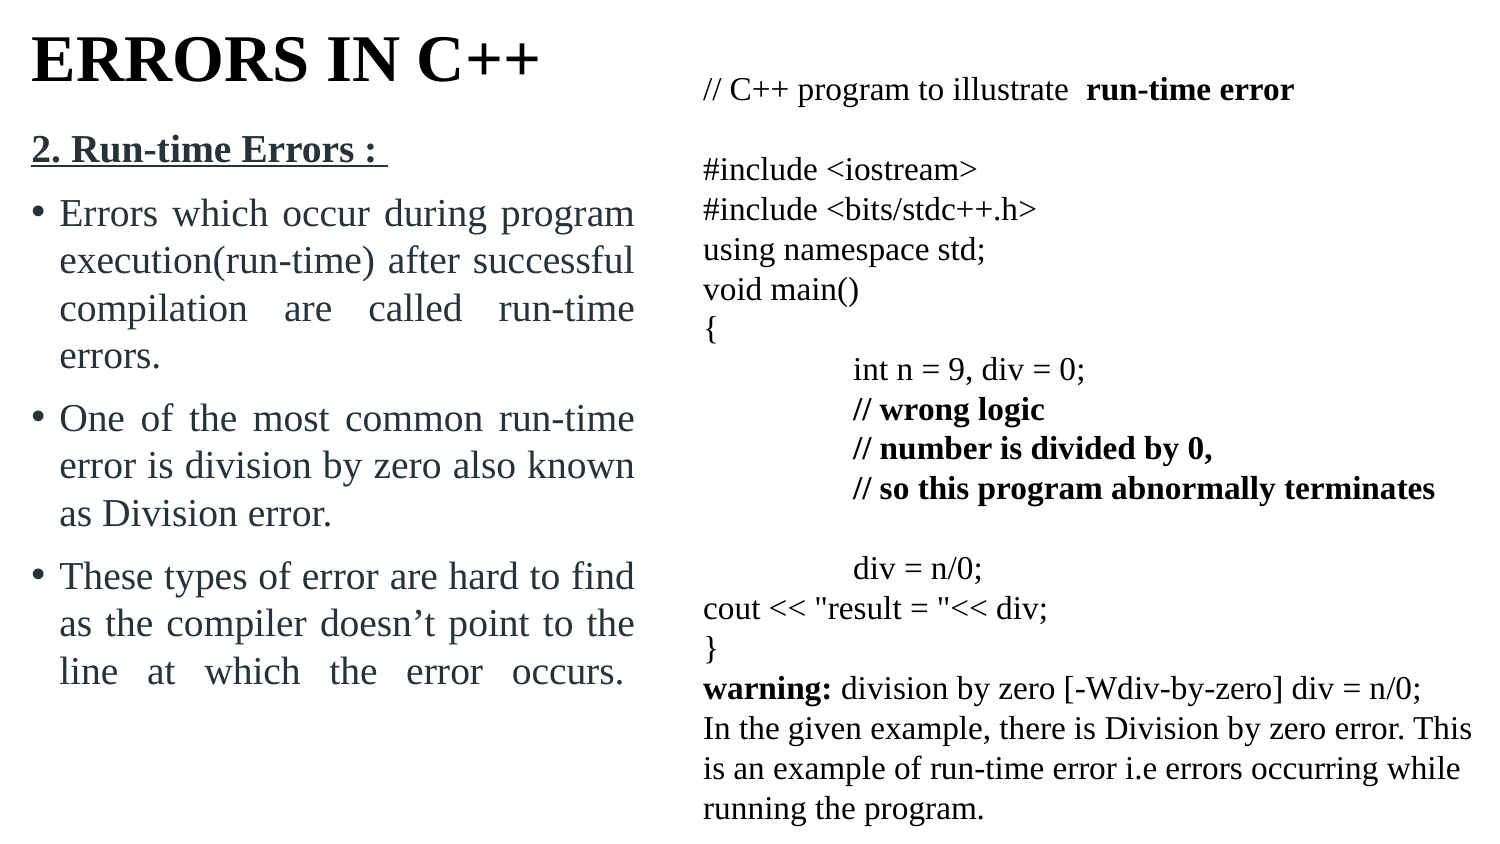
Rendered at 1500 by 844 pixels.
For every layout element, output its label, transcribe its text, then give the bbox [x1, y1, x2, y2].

list 2. Run-time Errors : Errors which occur during program execution(run-time) after successful compilation are called run-time errors. One of the most common run-time error is division by zero also known as Division error. These types of error are hard to find as the compiler doesn’t point to the line at which the error occurs. [20, 123, 647, 826]
title ERRORS IN C++ [20, 18, 689, 102]
text_box // C++ program to illustrate run-time error #include <iostream> #include <bits/stdc++.h> using namespace std; void main() { int n = 9, div = 0; // wrong logic // number is divided by 0, // so this program abnormally terminates div = n/0; cout << "result = "<< div; } warning: division by zero [-Wdiv-by-zero] div = n/0; In the given example, there is Division by zero error. This is an example of run-time error i.e errors occurring while running the program. [688, 59, 1500, 834]
